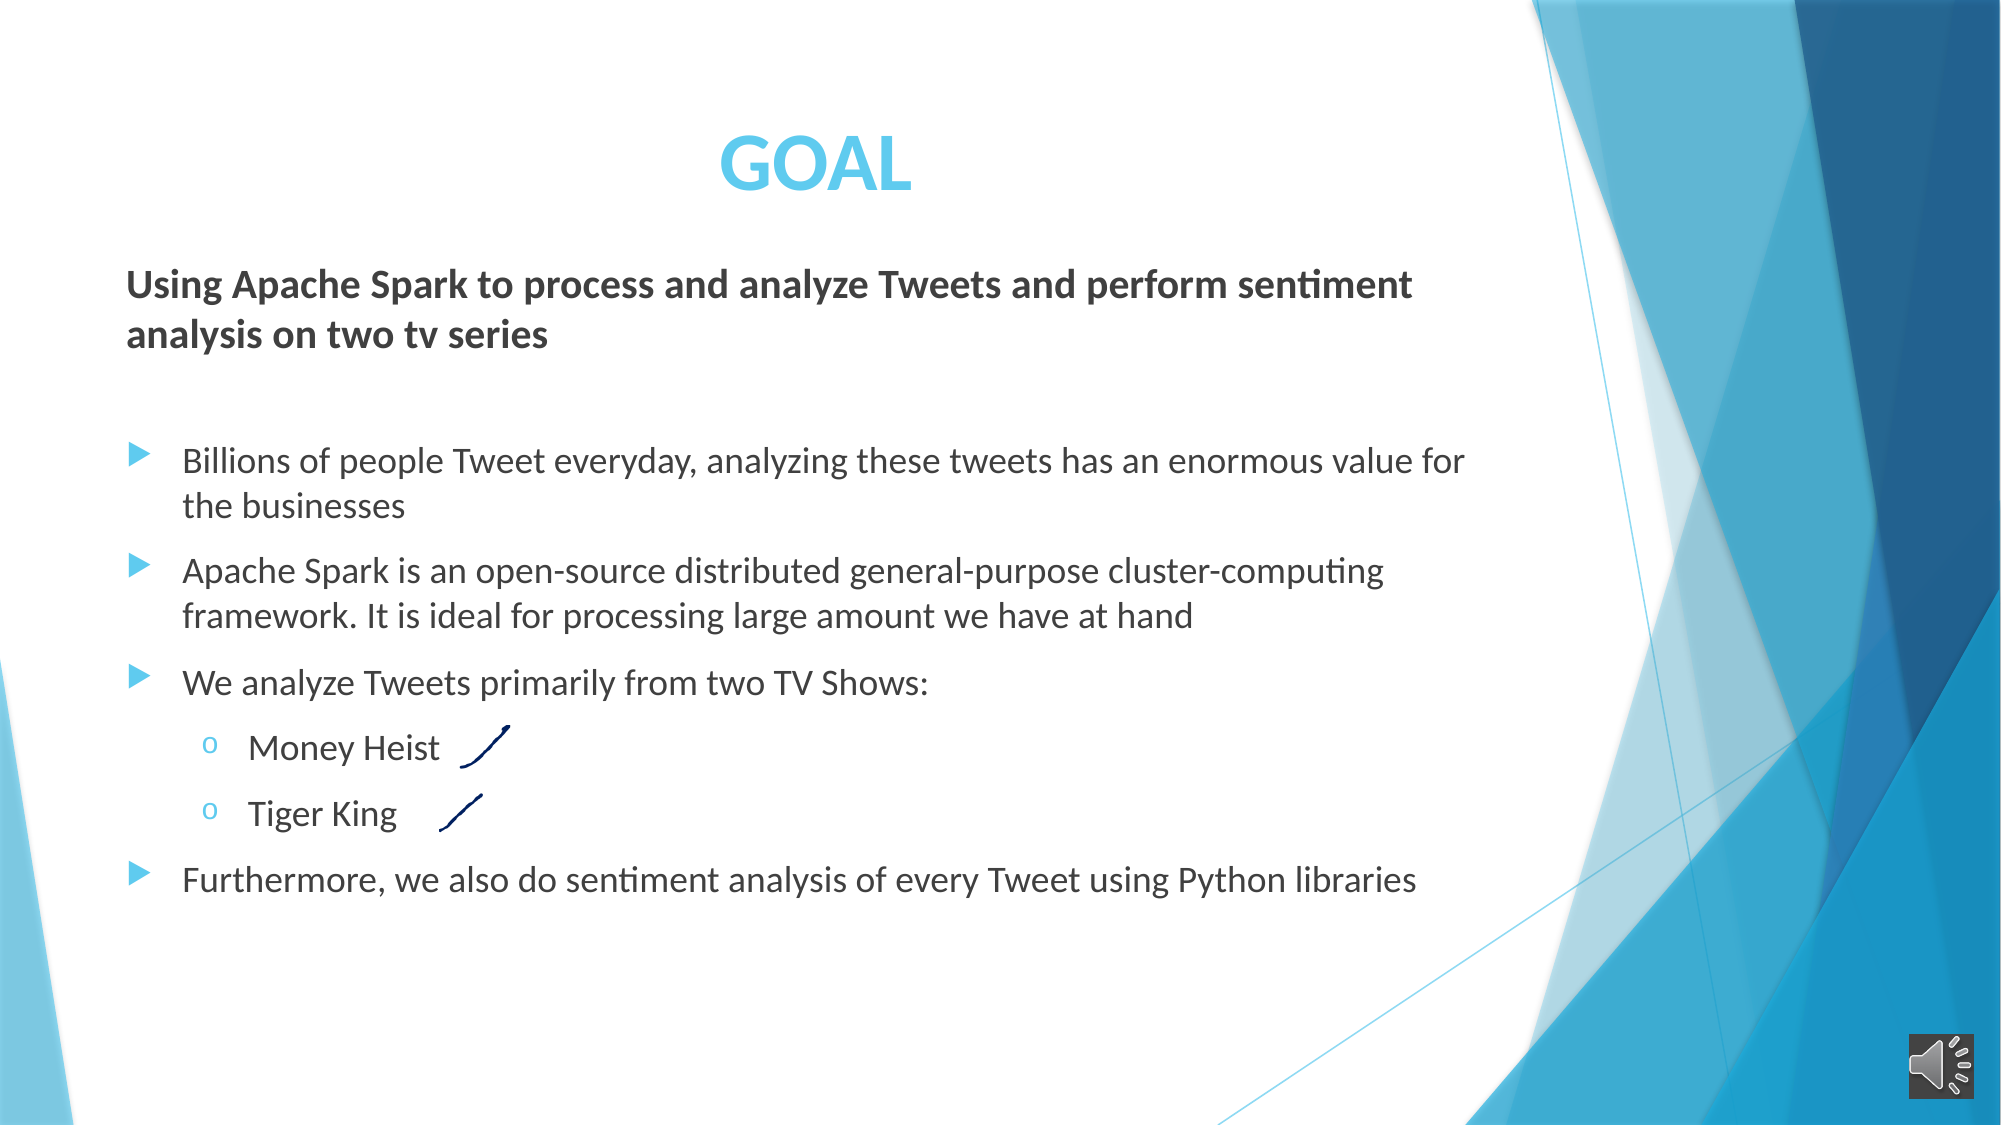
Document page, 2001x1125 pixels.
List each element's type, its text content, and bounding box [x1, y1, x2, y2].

picture [1907, 1032, 1976, 1101]
list Using Apache Spark to process and analyze Tweets and perform sentiment analysis on two tv series Billions of people Tweet everyday, analyzing these tweets has an enormous value for the businesses Apache Spark is an open-source distributed general-purpose cluster-computing framework. It is ideal for processing large amount we have at hand We analyze Tweets primarily from two TV Shows: Money Heist Tiger King Furthermore, we also do sentiment analysis of every Tweet using Python libraries [111, 248, 1522, 991]
picture [439, 725, 519, 842]
title GOAL [111, 99, 1522, 248]
